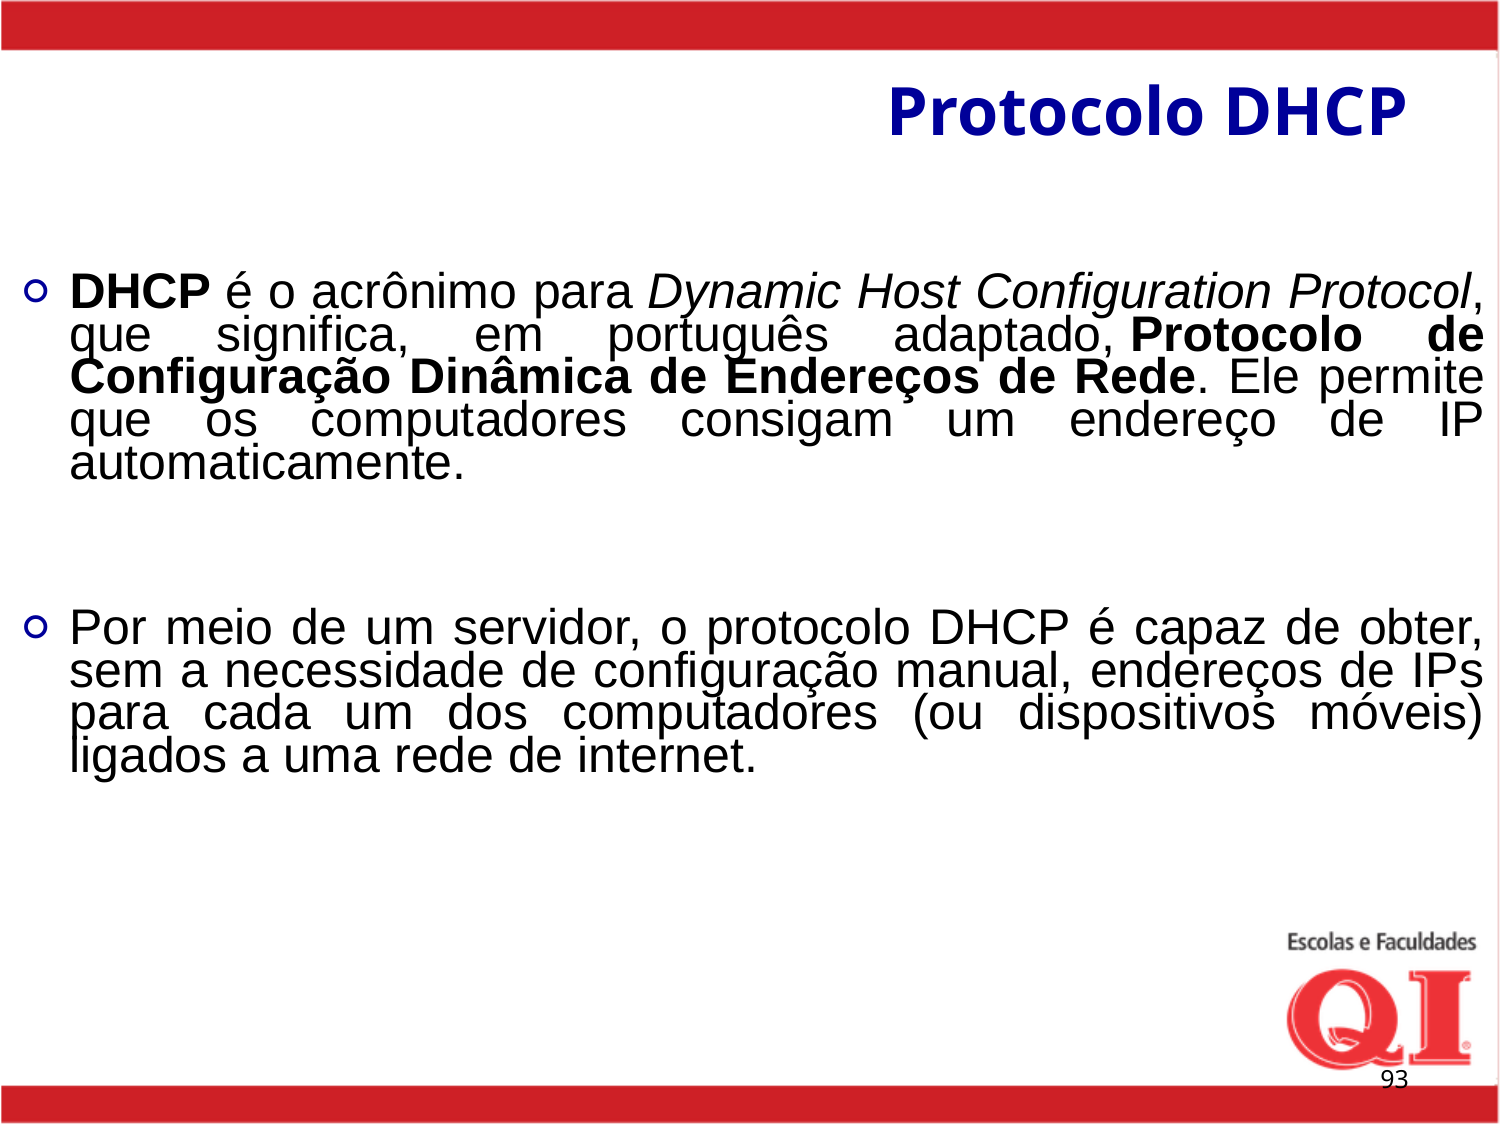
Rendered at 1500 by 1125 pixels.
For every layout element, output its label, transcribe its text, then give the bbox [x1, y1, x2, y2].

list DHCP é o acrônimo para Dynamic Host Configuration Protocol, que significa, em português adaptado, Protocolo de Configuração Dinâmica de Endereços de Rede. Ele permite que os computadores consigam um endereço de IP automaticamente. Por meio de um servidor, o protocolo DHCP é capaz de obter, sem a necessidade de configuração manual, endereços de IPs para cada um dos computadores (ou dispositivos móveis) ligados a uma rede de internet. [0, 267, 1500, 1014]
picture [0, 0, 1500, 267]
slide_number ‹#› [1074, 1030, 1424, 1106]
picture [0, 1014, 1500, 1125]
title Protocolo DHCP [224, 48, 1424, 236]
